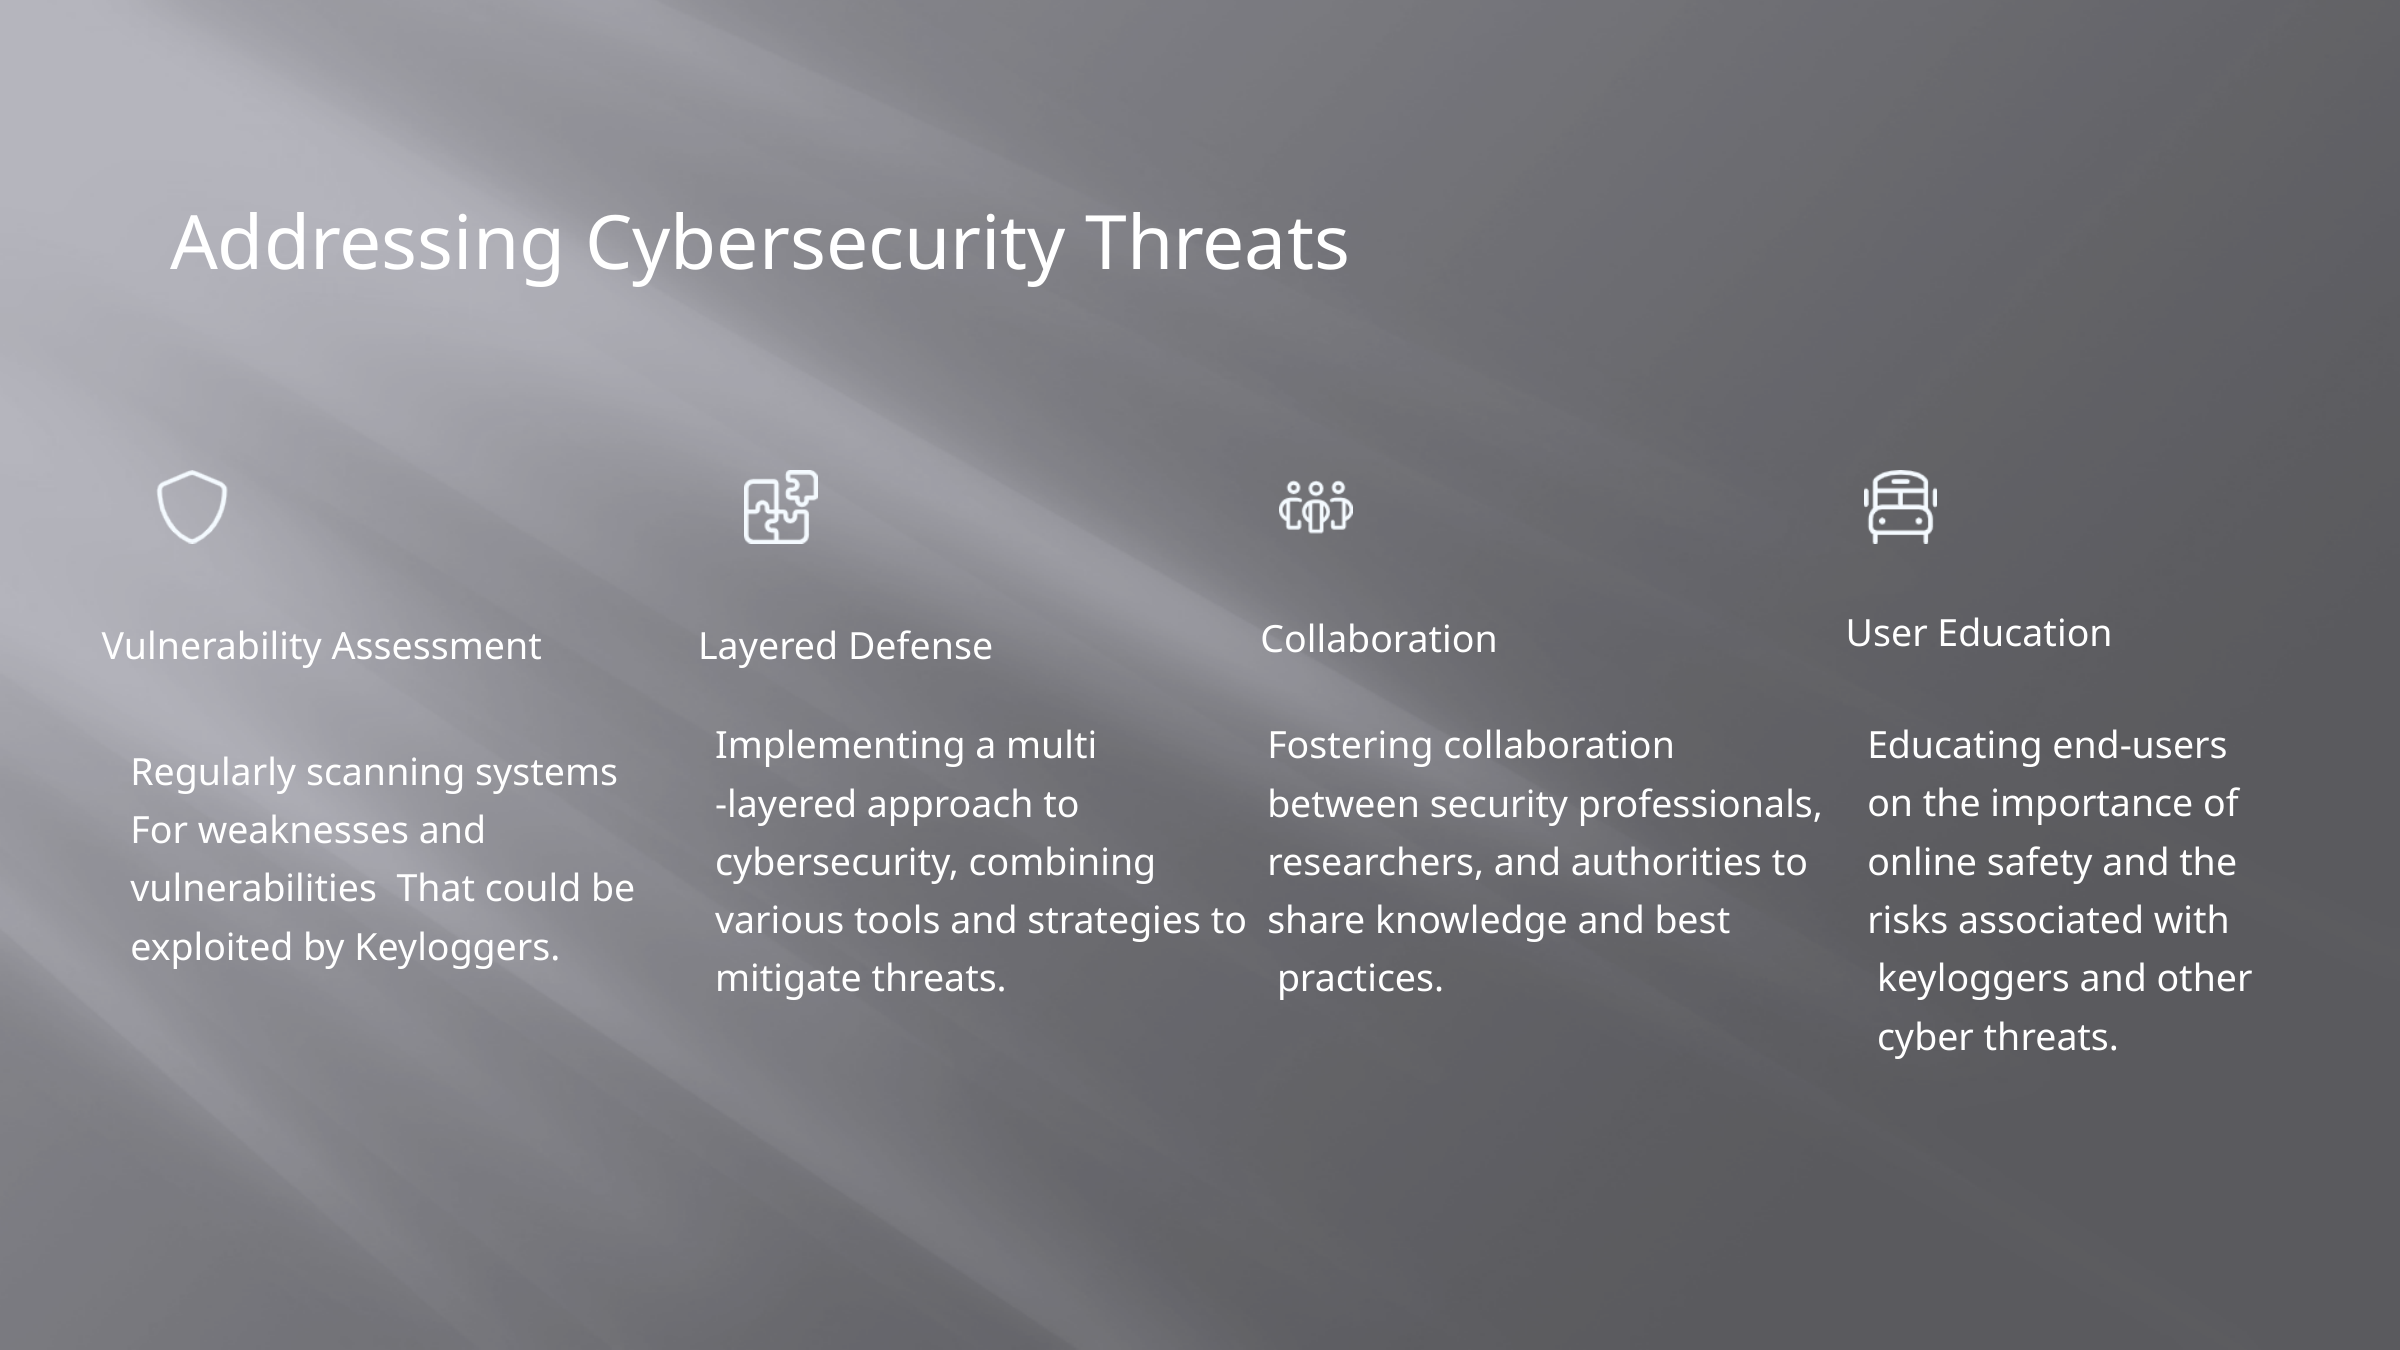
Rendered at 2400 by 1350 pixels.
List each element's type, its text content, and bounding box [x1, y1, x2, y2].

text_box Regularly scanning systems For weaknesses and vulnerabilities That could be exploited by Keyloggers. [115, 727, 700, 975]
picture [1278, 469, 1353, 544]
picture [744, 469, 818, 544]
text_box Vulnerability Assessment [86, 603, 557, 675]
text_box Addressing Cybersecurity Threats [155, 187, 1672, 292]
text_box Fostering collaboration between security professionals, researchers, and authorities to share knowledge and best practices. [1252, 700, 1852, 1007]
text_box Layered Defense [683, 603, 1009, 675]
text_box Educating end-users on the importance of online safety and the risks associated with keyloggers and other cyber threats. [1852, 700, 2400, 1065]
text_box User Education [1830, 589, 2128, 662]
picture [1863, 469, 1938, 544]
text_box Collaboration [1245, 595, 1513, 668]
text_box Implementing a multi -layered approach to cybersecurity, combining various tools and strategies to mitigate threats. [700, 700, 1252, 1007]
picture [154, 469, 229, 544]
